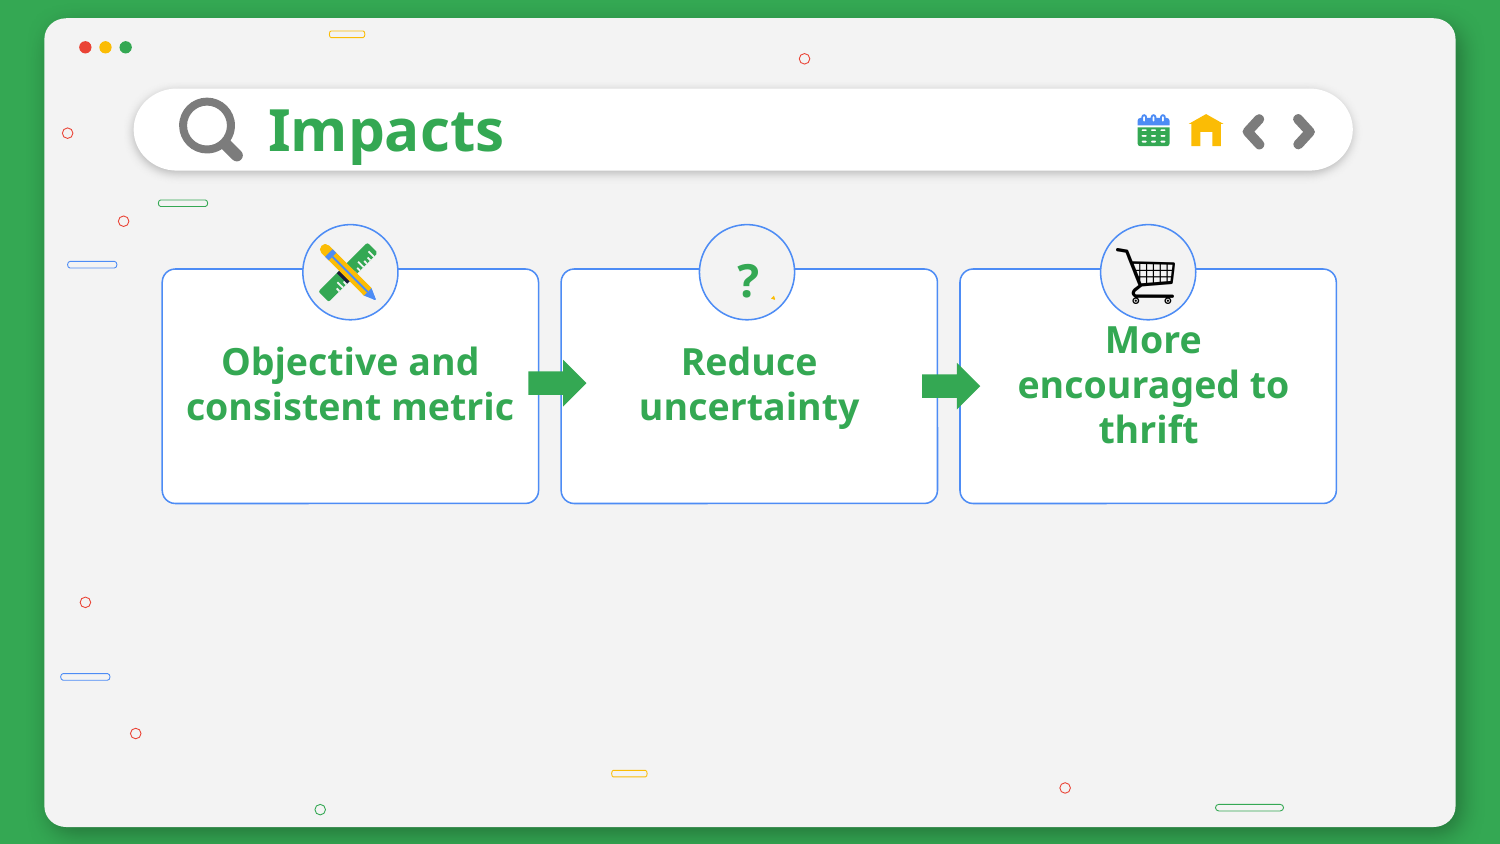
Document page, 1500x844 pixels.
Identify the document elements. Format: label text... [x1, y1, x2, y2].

text_box [1242, 114, 1265, 150]
text_box [1293, 114, 1315, 150]
subtitle Reduce uncertainty [586, 359, 913, 407]
subtitle Objective and consistent metric [162, 359, 539, 407]
subtitle More encouraged to thrift [980, 359, 1327, 407]
text_box [561, 268, 938, 504]
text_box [1137, 113, 1170, 147]
picture [1116, 247, 1176, 304]
text_box [162, 407, 539, 504]
text_box [1100, 224, 1196, 311]
text_box [162, 268, 539, 359]
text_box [318, 243, 378, 302]
text_box [922, 362, 981, 410]
text_box [528, 359, 587, 407]
text_box [699, 224, 778, 313]
text_box [1188, 114, 1224, 147]
text_box ? [722, 236, 818, 315]
title Impacts [253, 88, 1317, 167]
text_box [960, 268, 1337, 504]
text_box [1123, 313, 1173, 320]
text_box [302, 224, 398, 320]
text_box [726, 315, 768, 320]
